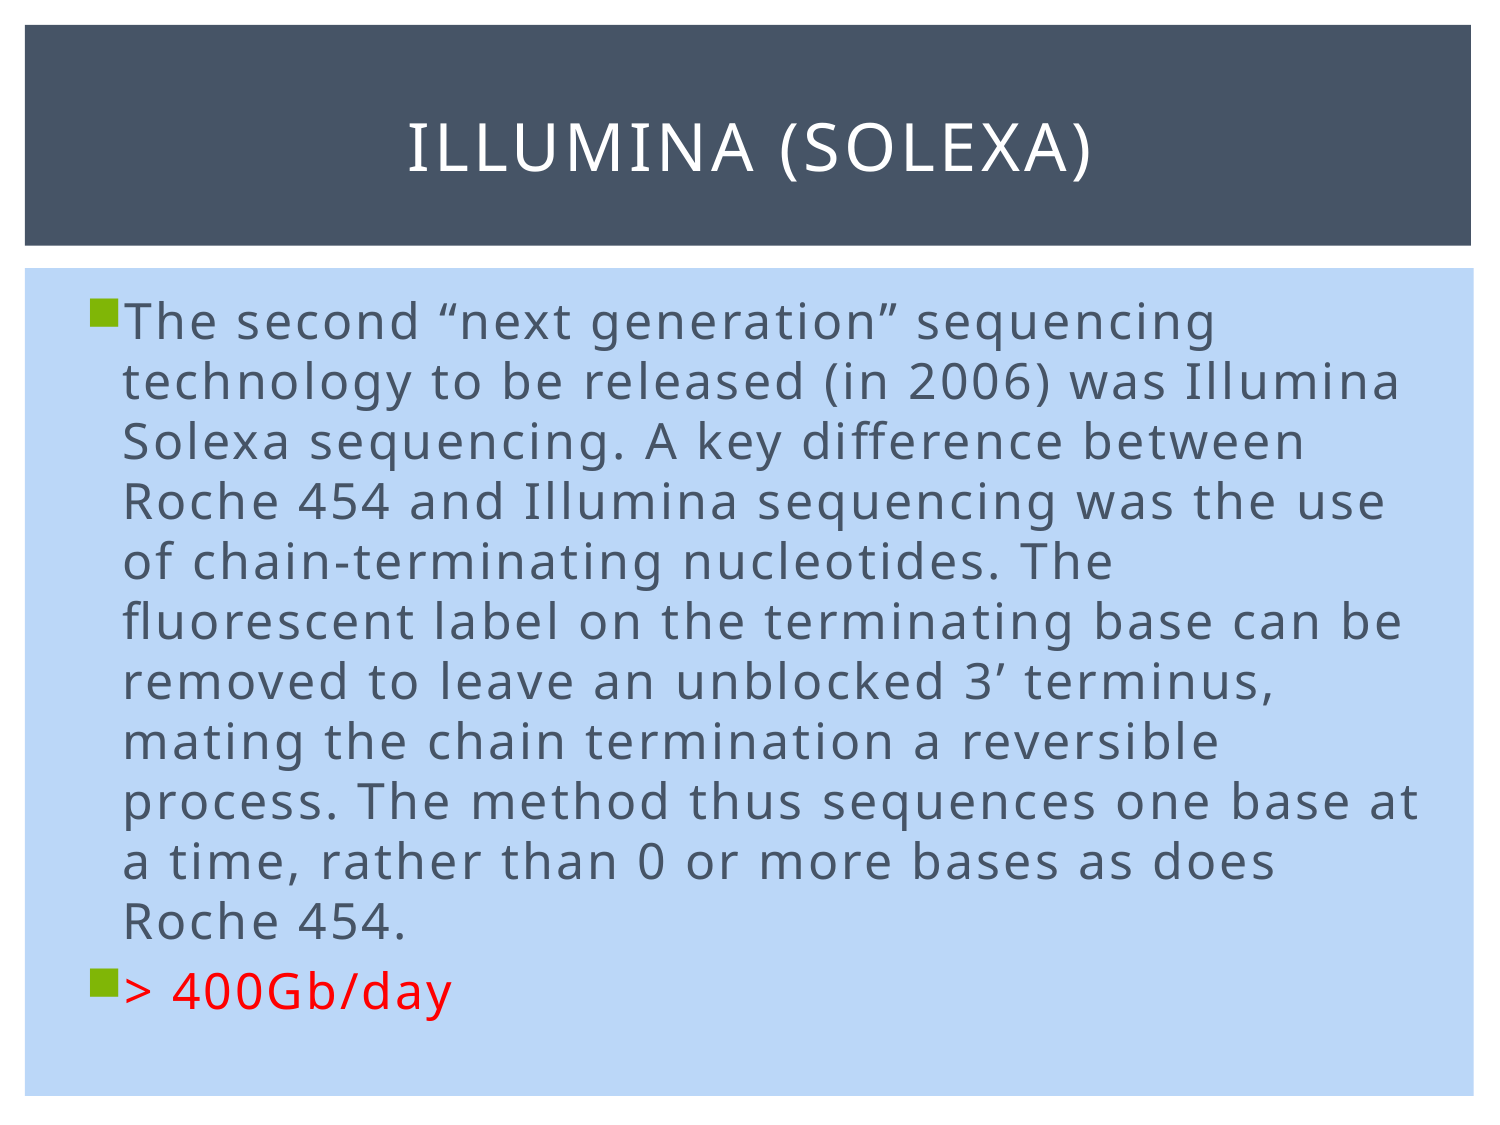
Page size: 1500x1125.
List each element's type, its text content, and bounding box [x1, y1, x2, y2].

title Illumina (SOLEXA) [62, 58, 1438, 232]
list The second “next generation” sequencing technology to be released (in 2006) was Illumina Solexa sequencing. A key difference between Roche 454 and Illumina sequencing was the use of chain-terminating nucleotides. The fluorescent label on the terminating base can be removed to leave an unblocked 3’ terminus, mating the chain termination a reversible process. The method thus sequences one base at a time, rather than 0 or more bases as does Roche 454. > 400Gb/day [62, 281, 1442, 1005]
